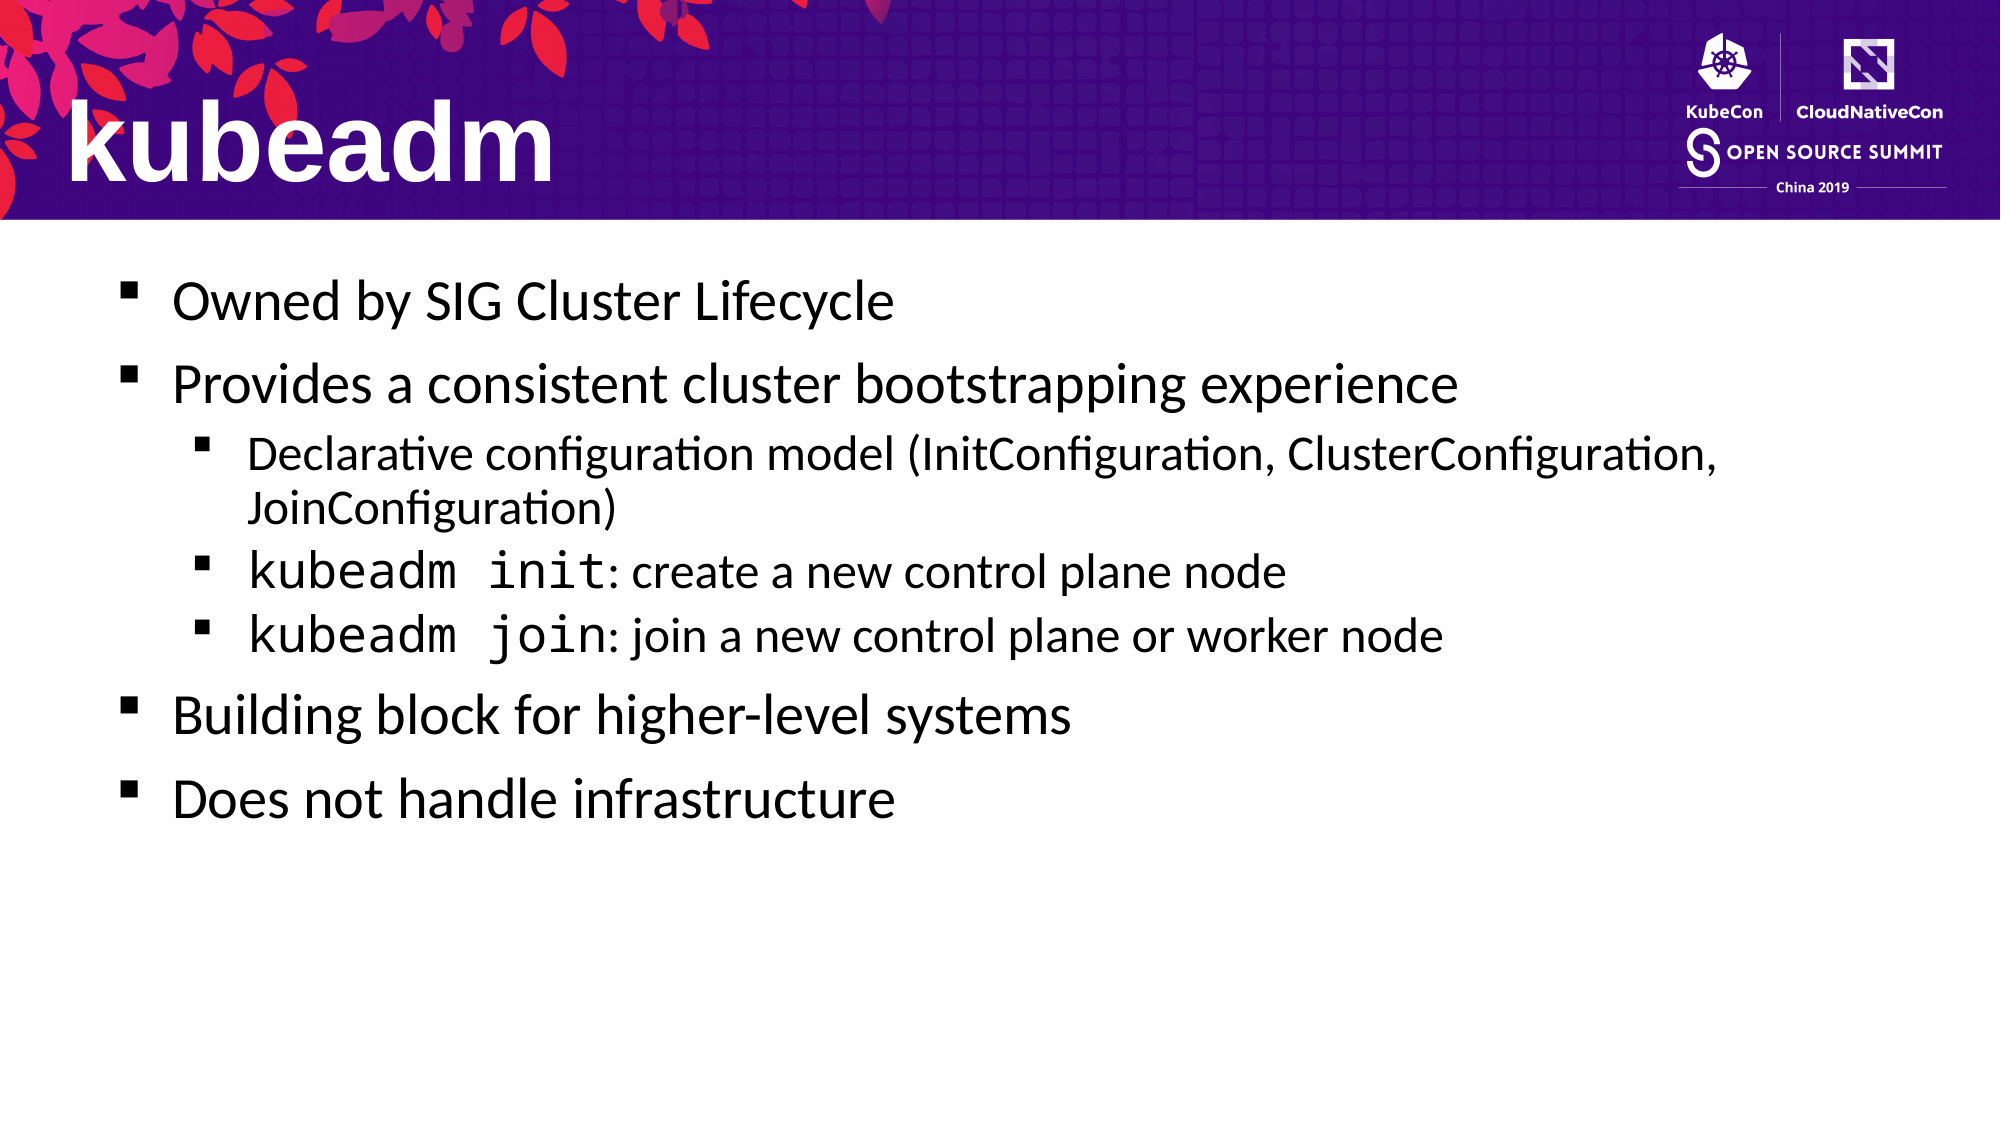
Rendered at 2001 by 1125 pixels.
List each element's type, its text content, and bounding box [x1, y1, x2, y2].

text_box kubeadm [49, 77, 1778, 295]
picture [0, 0, 2000, 1125]
text_box Owned by SIG Cluster Lifecycle Provides a consistent cluster bootstrapping experience Declarative configuration model (InitConfiguration, ClusterConfiguration, JoinConfiguration) kubeadm init: create a new control plane node kubeadm join: join a new control plane or worker node Building block for higher-level systems Does not handle infrastructure [101, 262, 1902, 1013]
